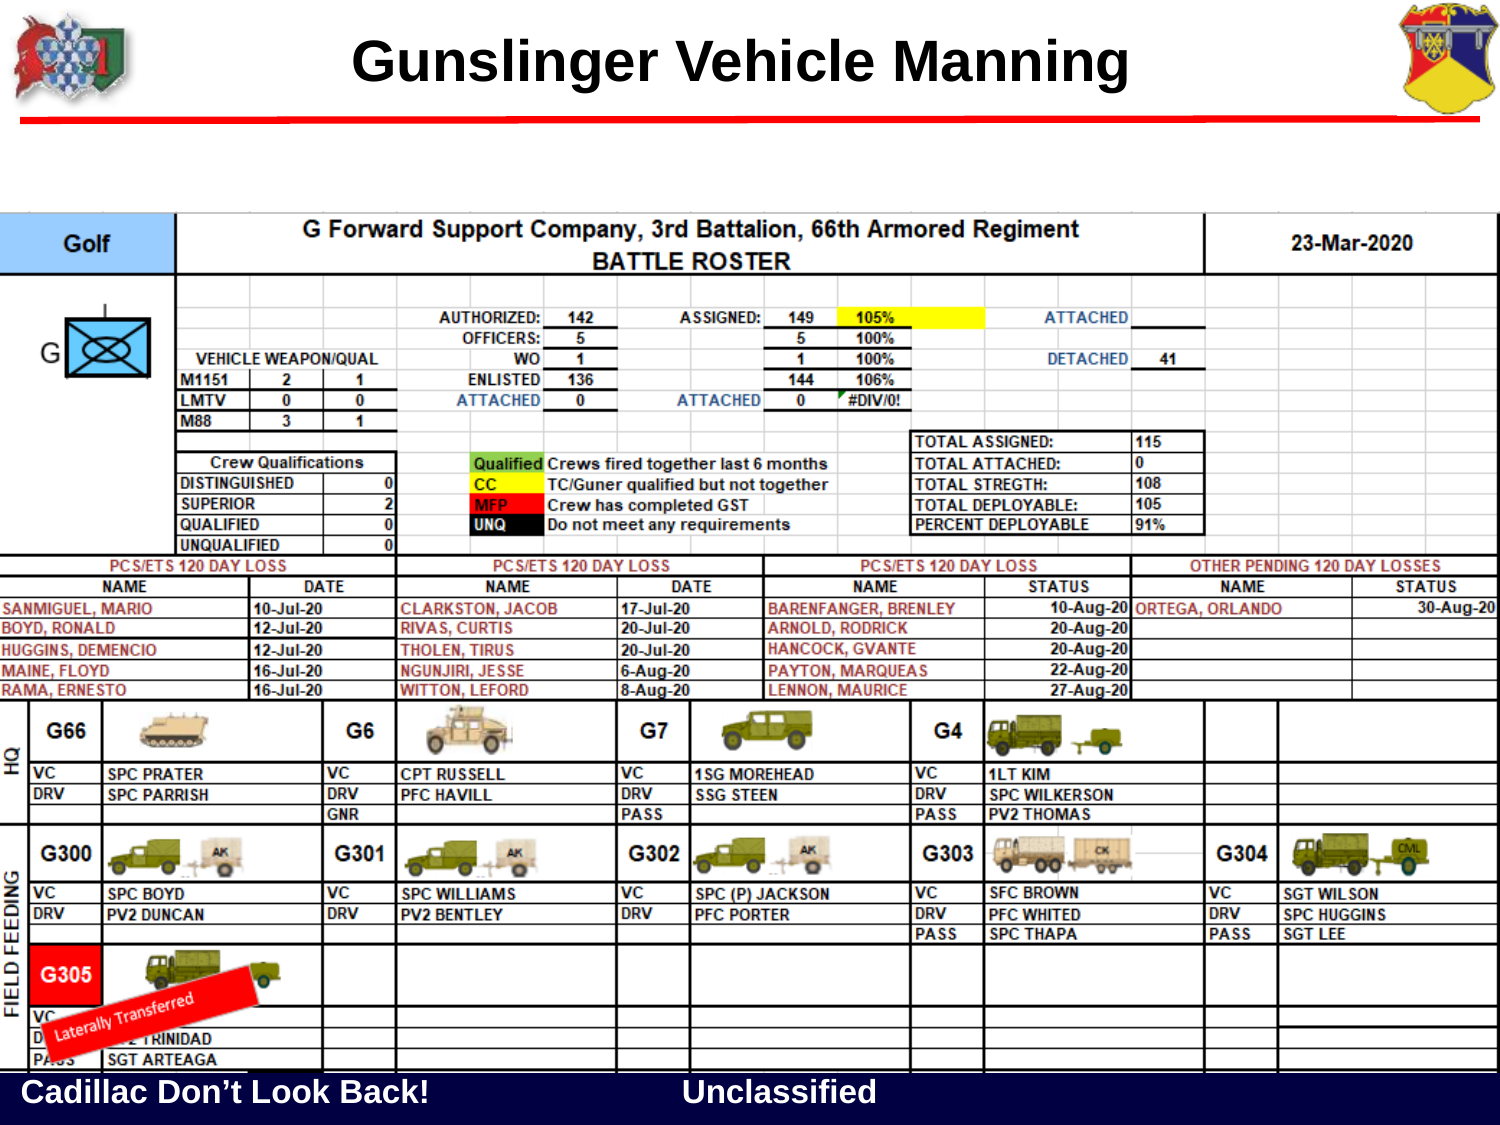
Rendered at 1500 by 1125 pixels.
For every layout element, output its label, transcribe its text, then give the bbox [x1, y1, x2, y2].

title Gunslinger Vehicle Manning [0, 0, 1500, 118]
picture [0, 211, 1500, 1073]
